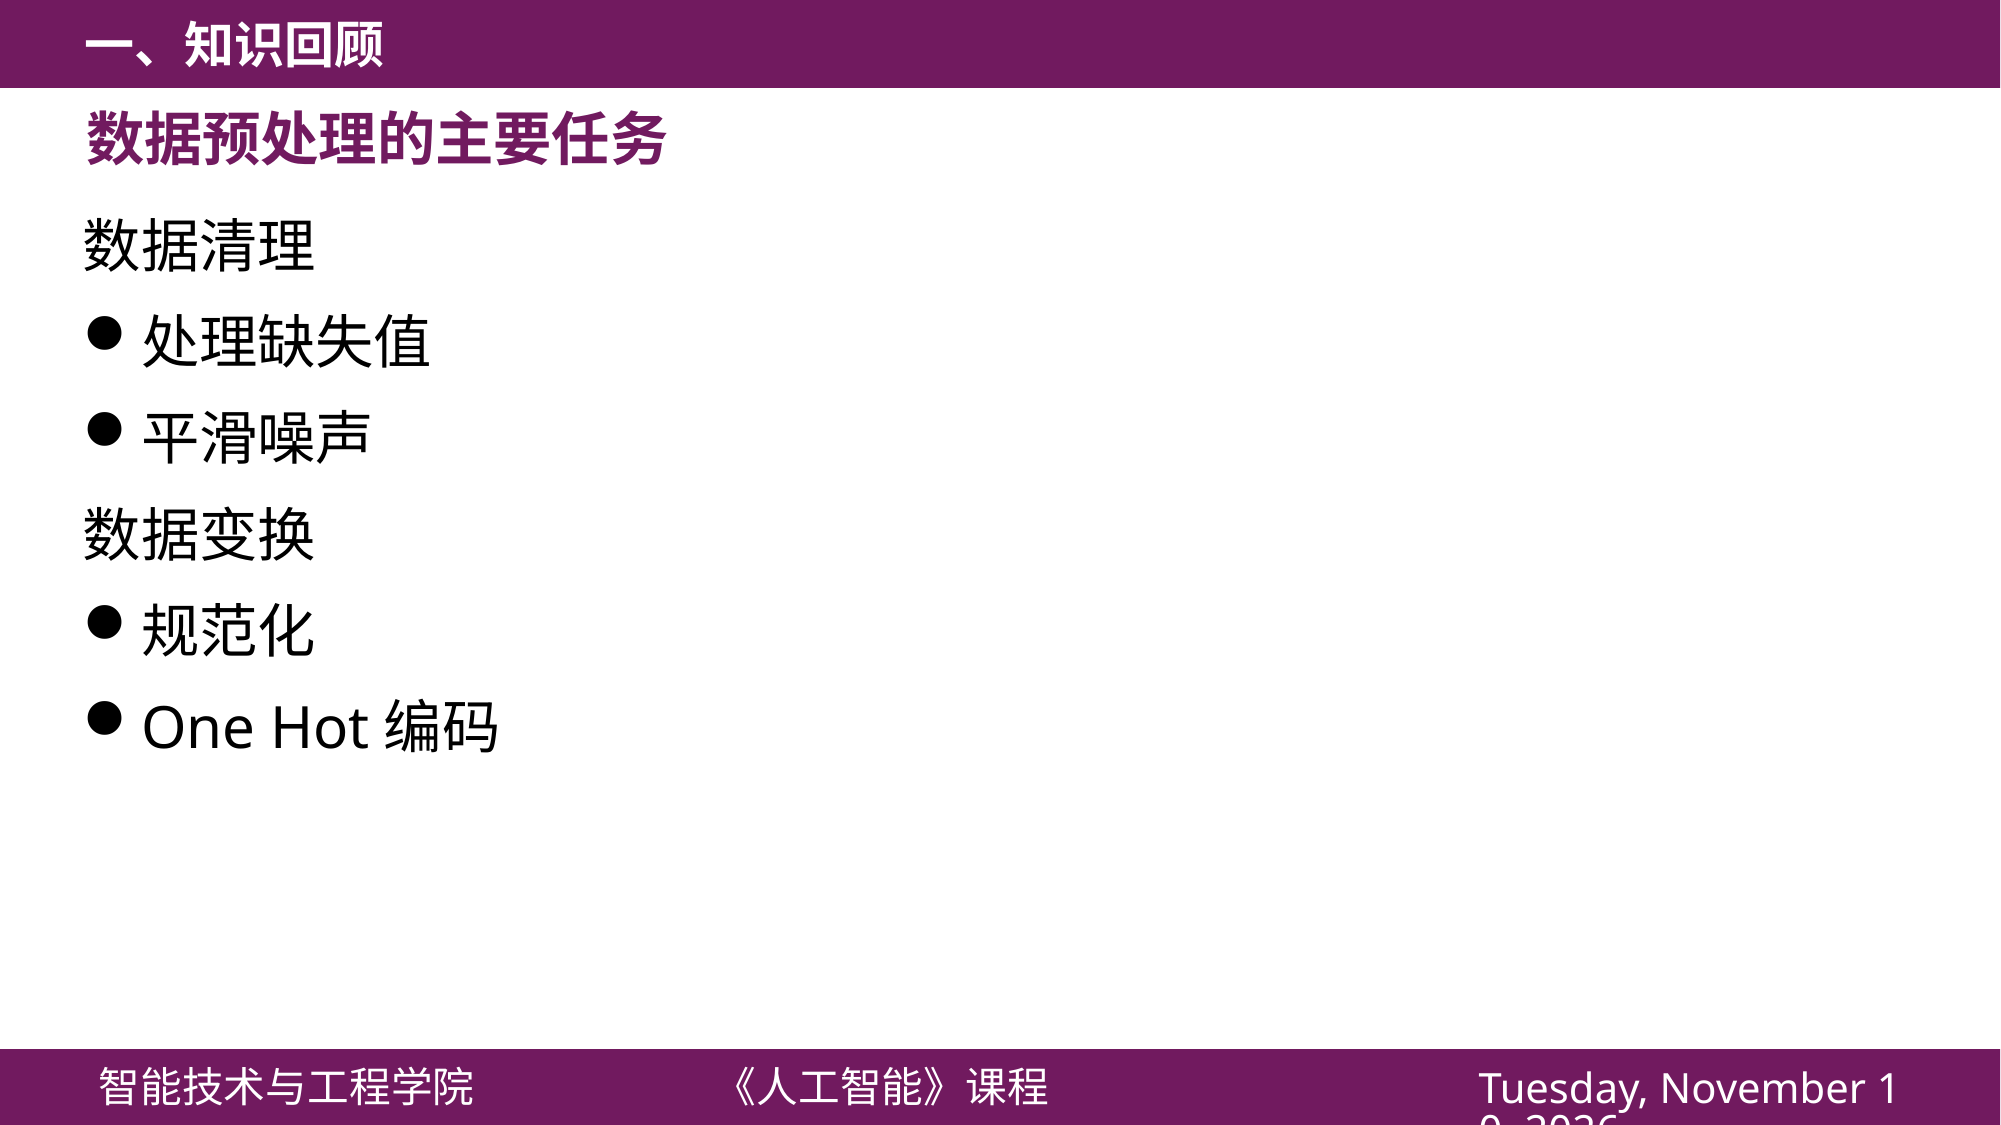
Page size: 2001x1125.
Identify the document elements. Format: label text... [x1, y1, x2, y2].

text_box 数据清理 处理缺失值 平滑噪声 数据变换 规范化 One Hot编码 [67, 187, 1793, 1008]
text_box 数据预处理的主要任务 [71, 94, 684, 180]
